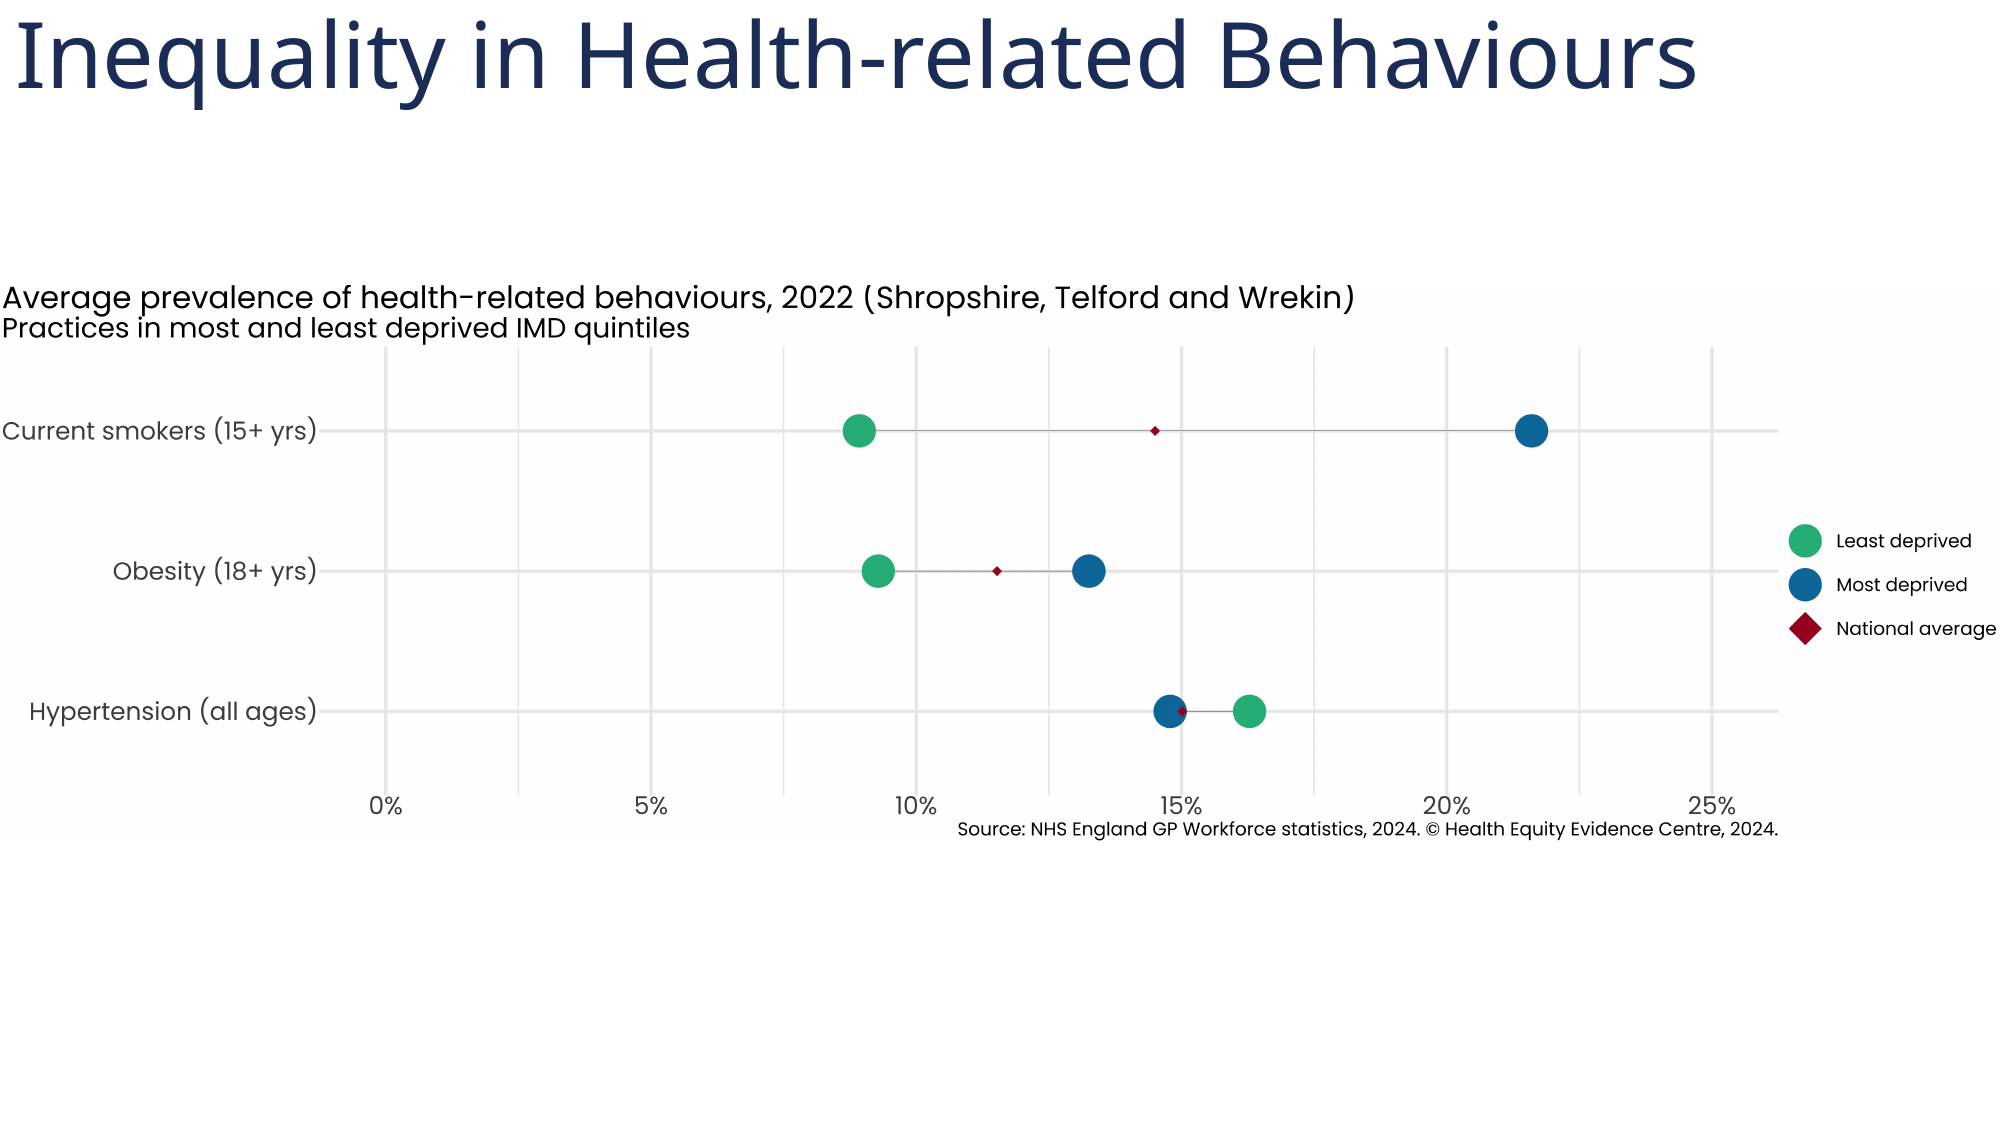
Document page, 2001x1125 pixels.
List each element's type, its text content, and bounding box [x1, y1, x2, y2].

title Inequality in Health-related Behaviours [0, 0, 2000, 119]
picture [0, 284, 2000, 843]
